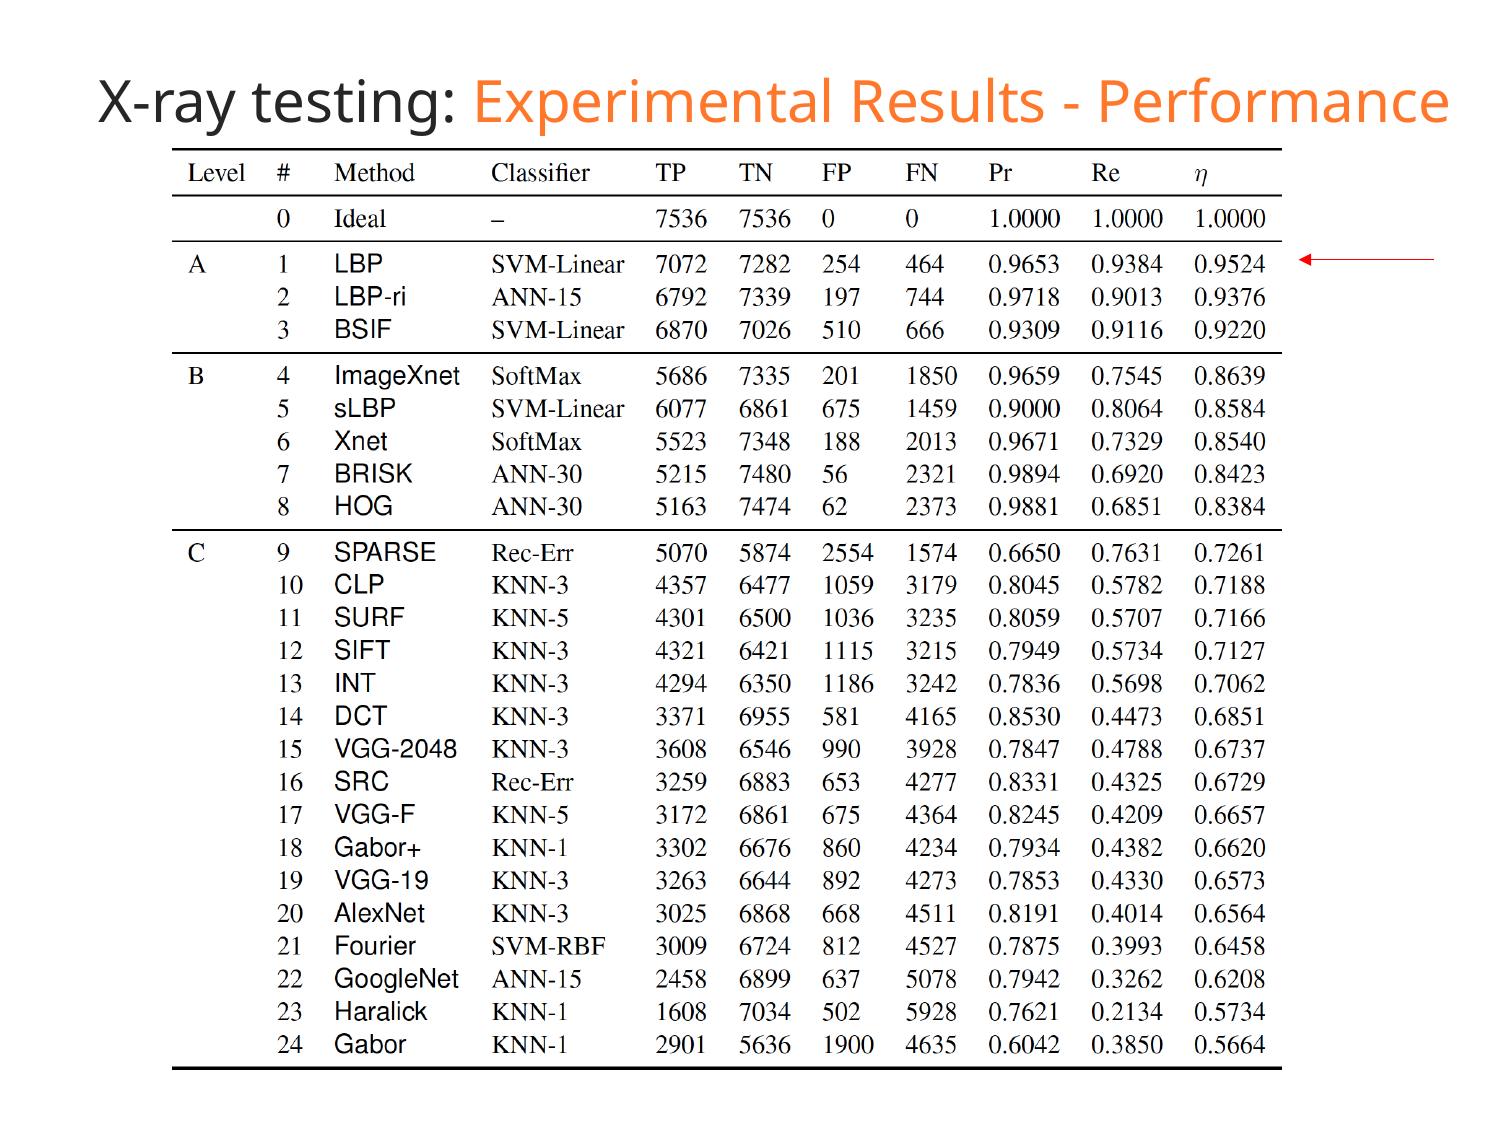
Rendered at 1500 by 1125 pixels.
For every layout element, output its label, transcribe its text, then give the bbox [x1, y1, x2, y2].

picture [159, 140, 1291, 1080]
text_box X-ray testing: Experimental Results - Performance [83, 57, 1500, 187]
